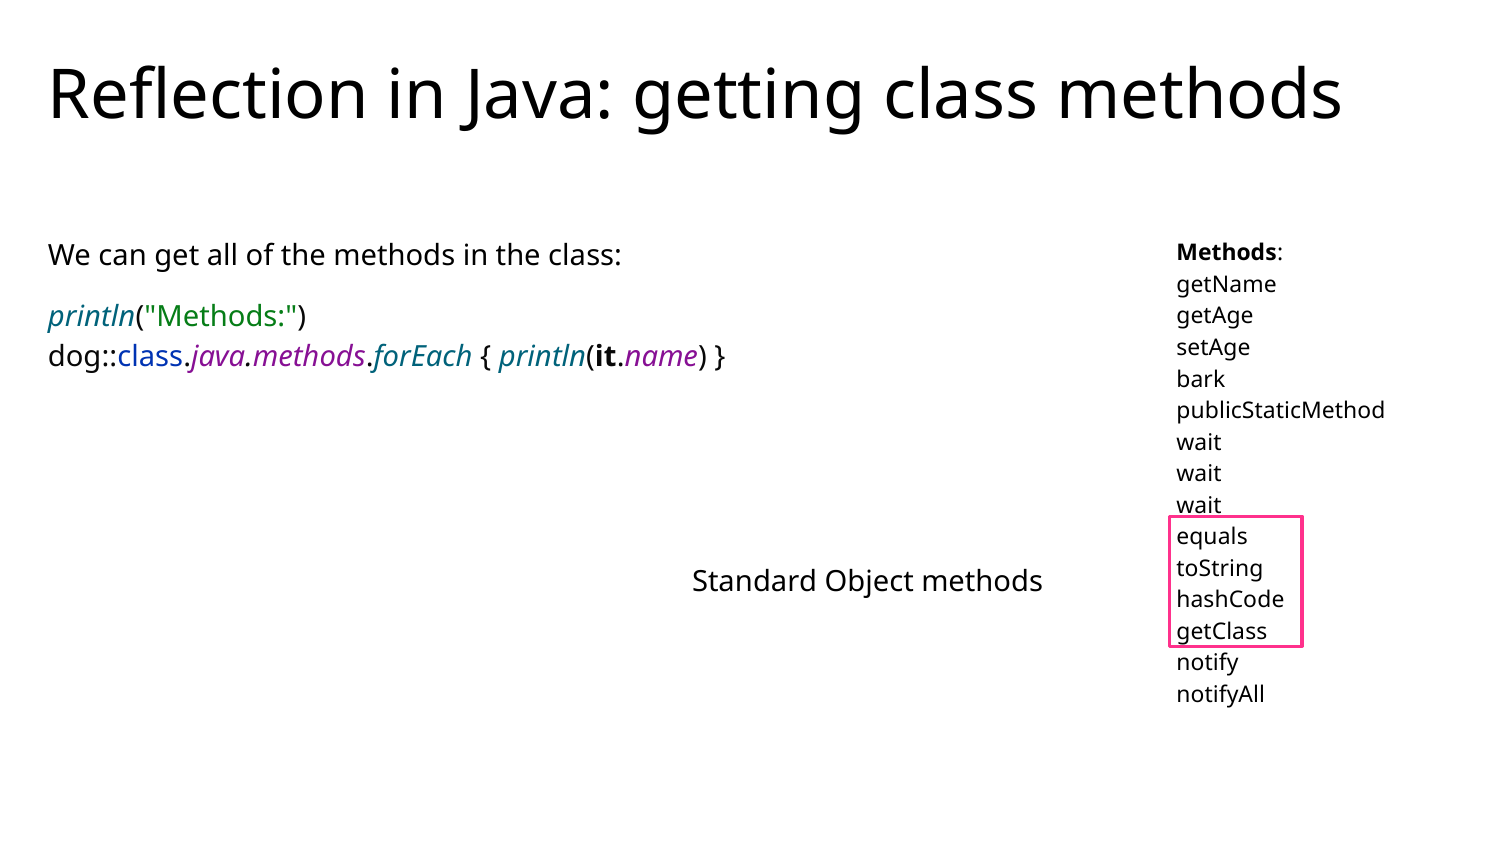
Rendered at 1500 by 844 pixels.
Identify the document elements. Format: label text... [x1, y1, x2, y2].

text_box Methods: getName getAge setAge bark publicStaticMethod wait wait wait equals toString hashCode getClass notify notifyAll [1176, 218, 1460, 722]
list We can get all of the methods in the class: println("Methods:") dog::class.java.methods.forEach { println(it.name) } [48, 218, 1115, 363]
title Reflection in Java: getting class methods [48, 48, 1443, 123]
text_box [1169, 516, 1302, 647]
text_box Standard Object methods [677, 547, 1170, 613]
